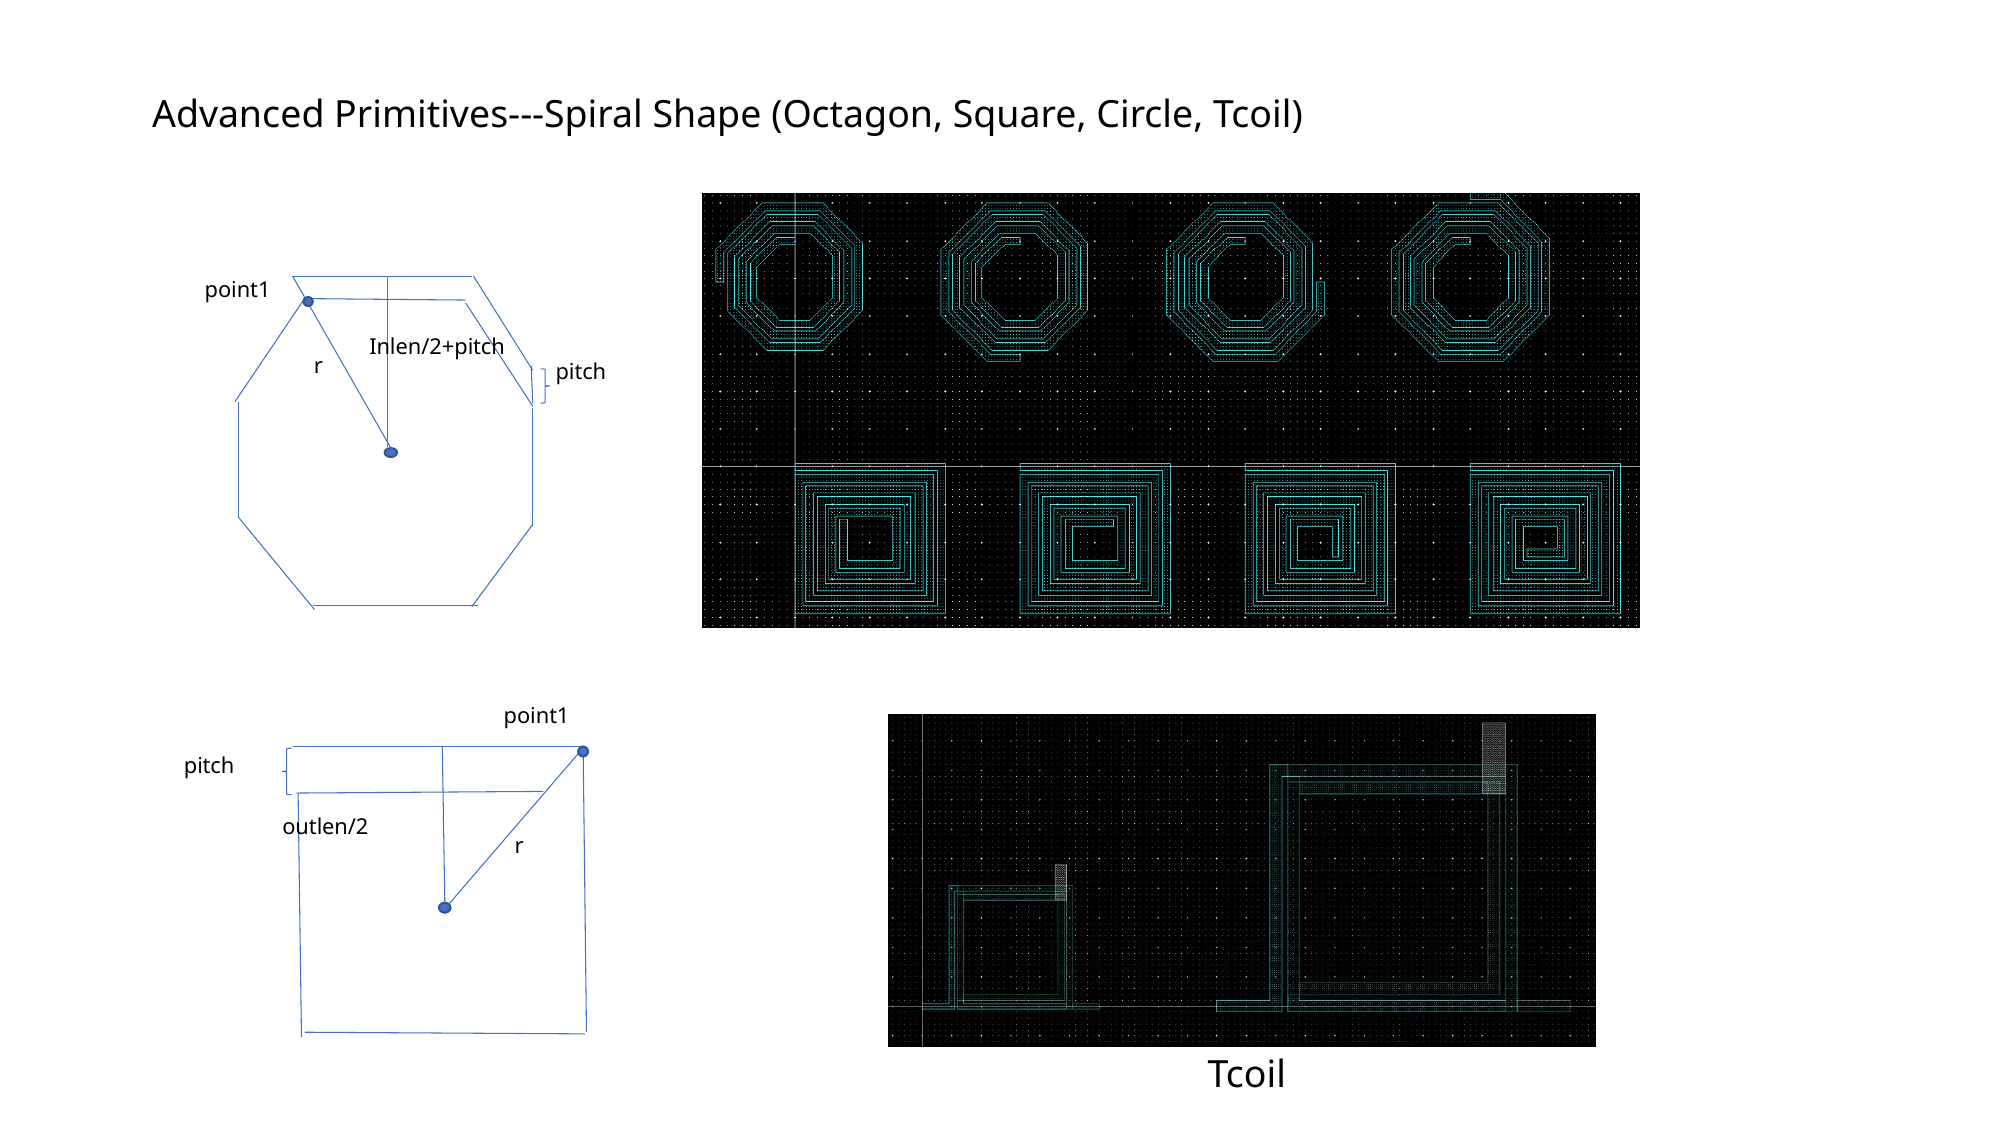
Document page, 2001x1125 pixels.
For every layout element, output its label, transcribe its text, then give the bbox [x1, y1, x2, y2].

text_box Advanced Primitives---Spiral Shape (Octagon, Square, Circle, Tcoil) [137, 82, 1662, 203]
picture [888, 714, 1596, 1047]
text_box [189, 220, 644, 661]
picture [702, 193, 1640, 628]
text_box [168, 689, 640, 1109]
text_box Tcoil [984, 1047, 1510, 1103]
